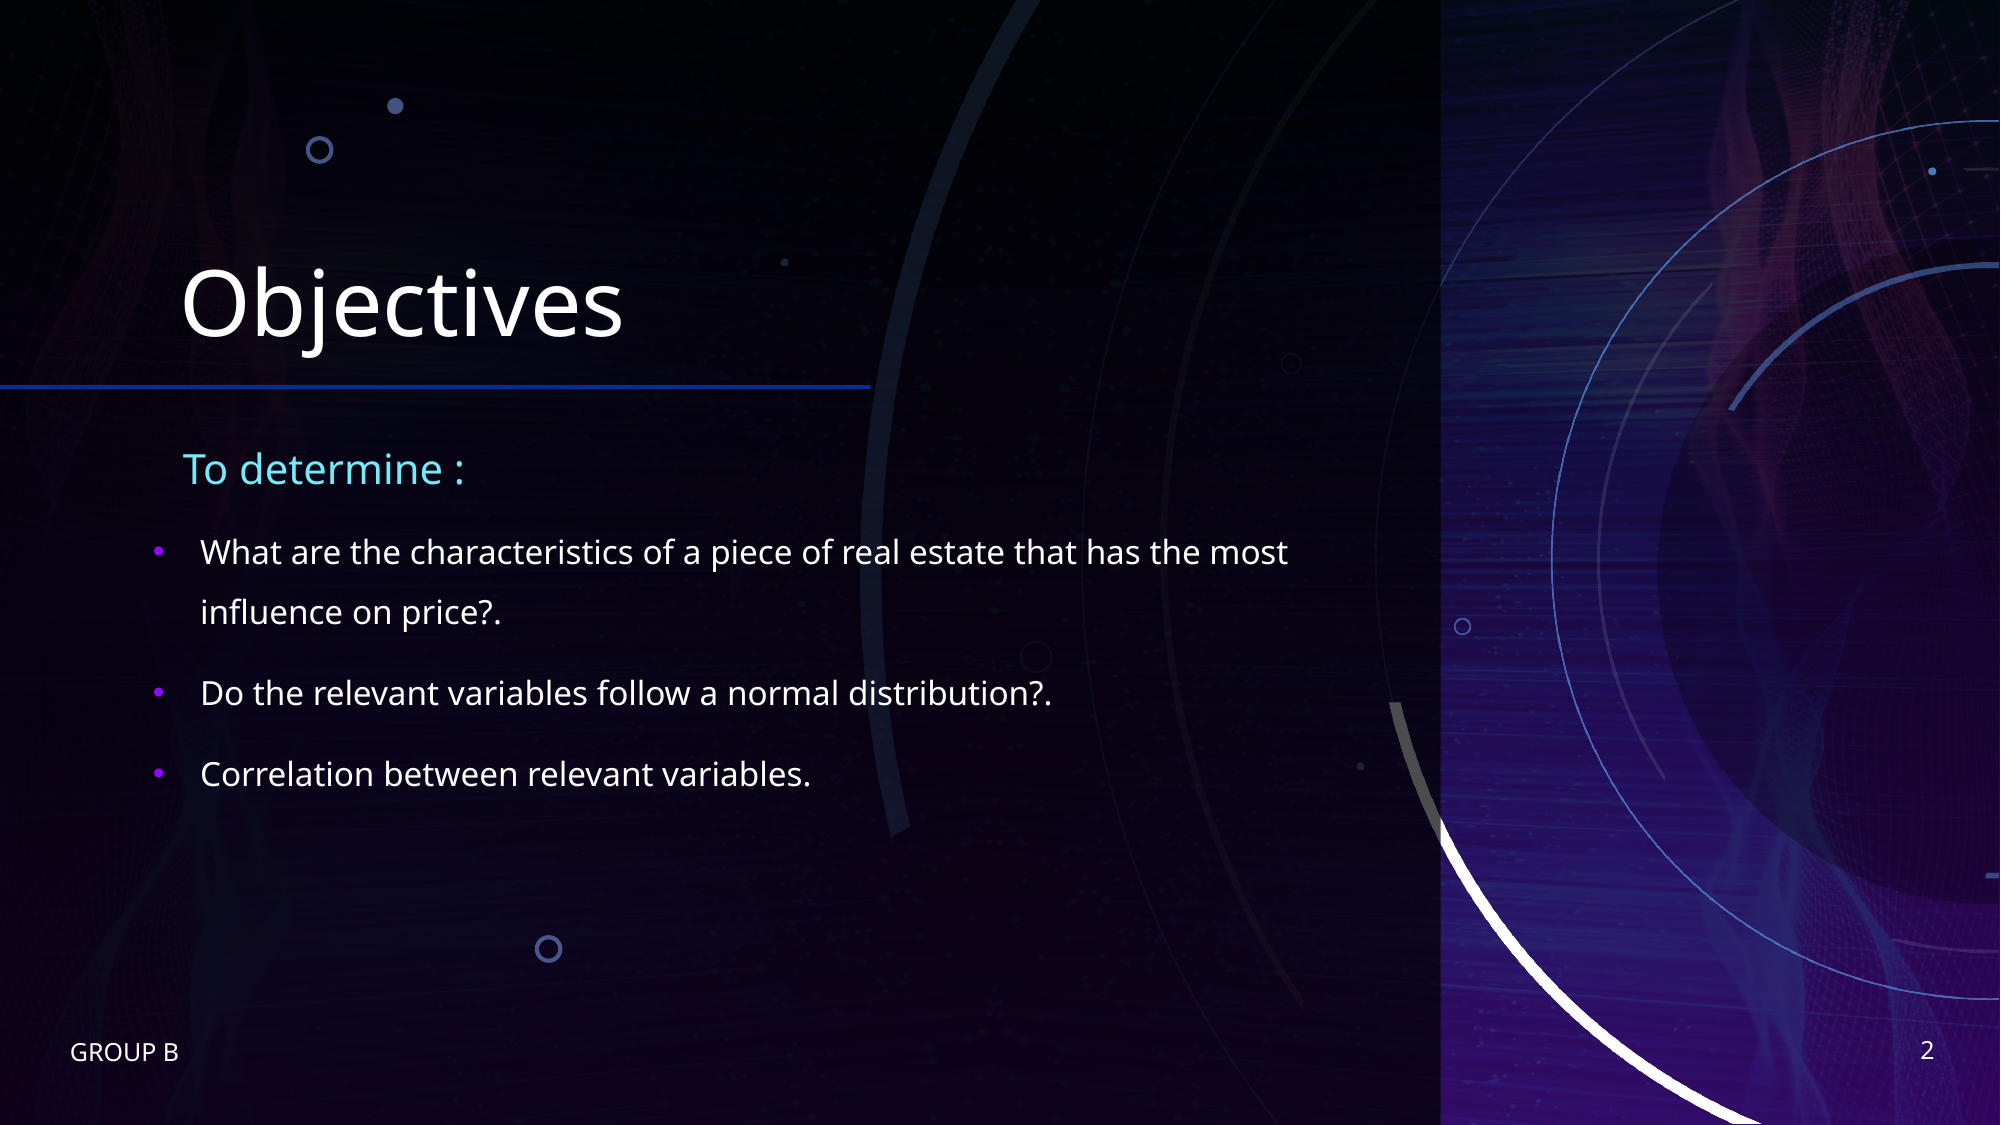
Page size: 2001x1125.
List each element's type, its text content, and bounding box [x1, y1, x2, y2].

slide_number 2 [1499, 1021, 1950, 1082]
list To determine : [168, 415, 1299, 504]
footer GROUP B [55, 1023, 730, 1083]
picture [730, 0, 2000, 1124]
list What are the characteristics of a piece of real estate that has the most influence on price?. Do the relevant variables follow a normal distribution?. Correlation between relevant variables. [138, 504, 1409, 1065]
title Objectives [164, 172, 1299, 364]
